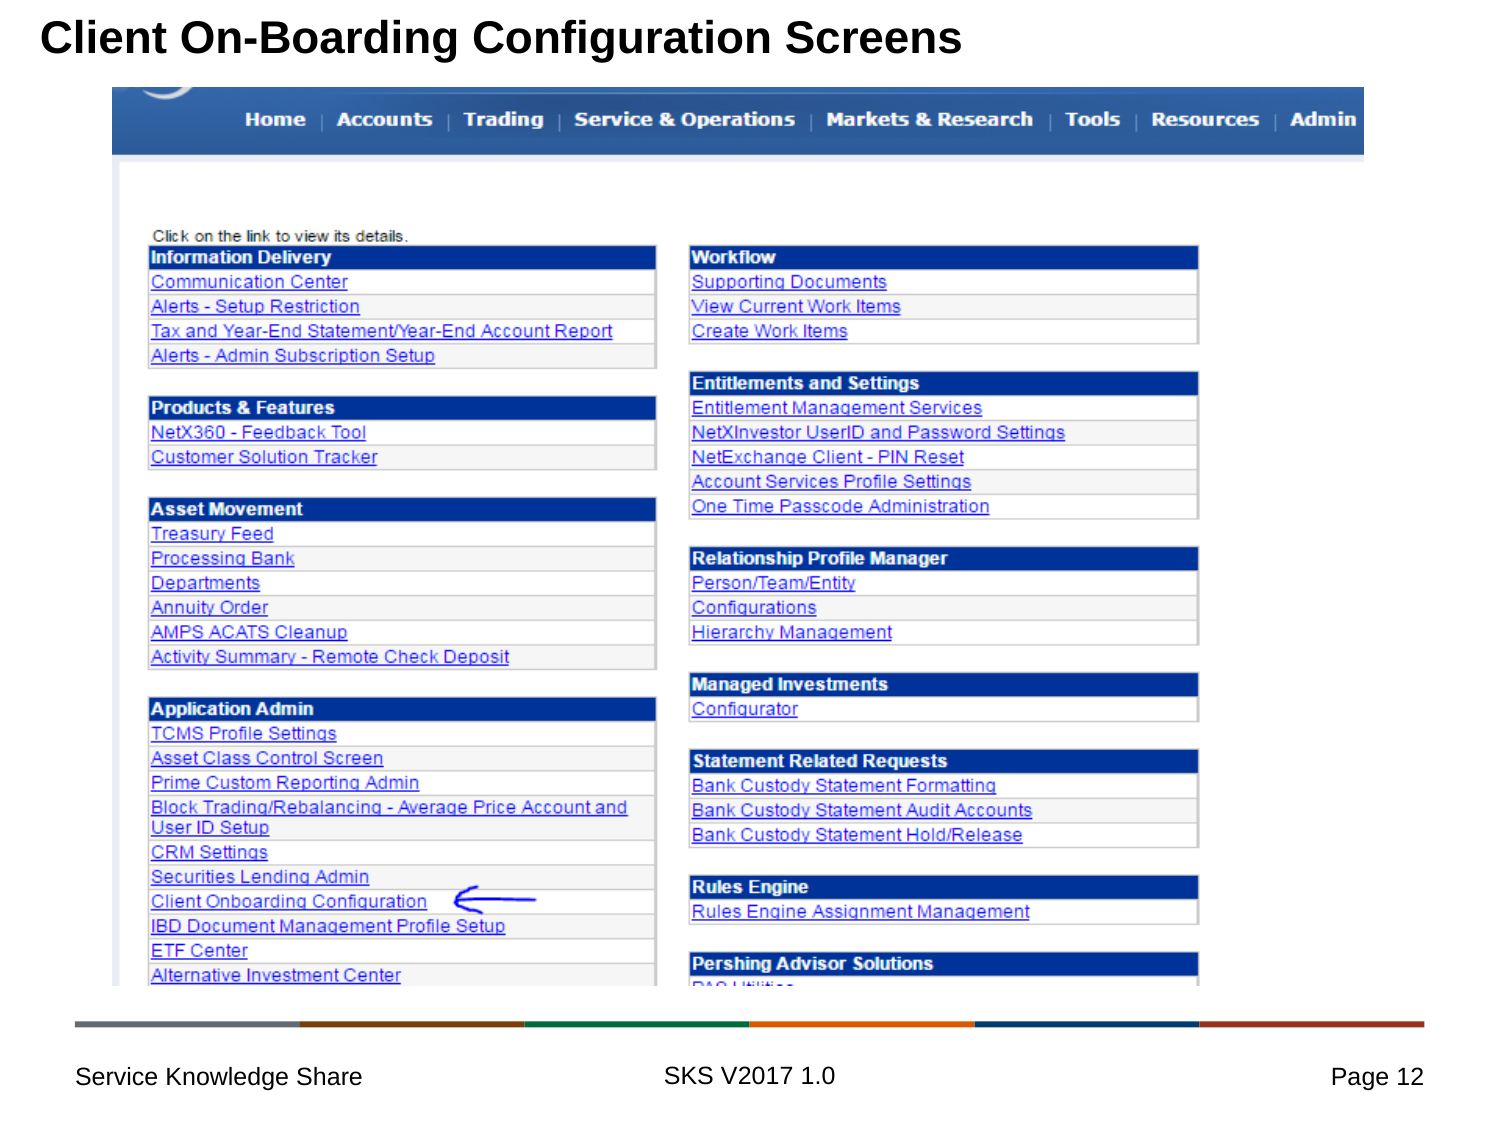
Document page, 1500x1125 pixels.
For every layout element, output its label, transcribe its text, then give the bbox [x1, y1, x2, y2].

slide_number Page 12 [1262, 1049, 1425, 1101]
picture [112, 87, 1365, 986]
title Client On-Boarding Configuration Screens [24, 0, 1375, 70]
footer SKS V2017 1.0 [512, 1049, 988, 1100]
